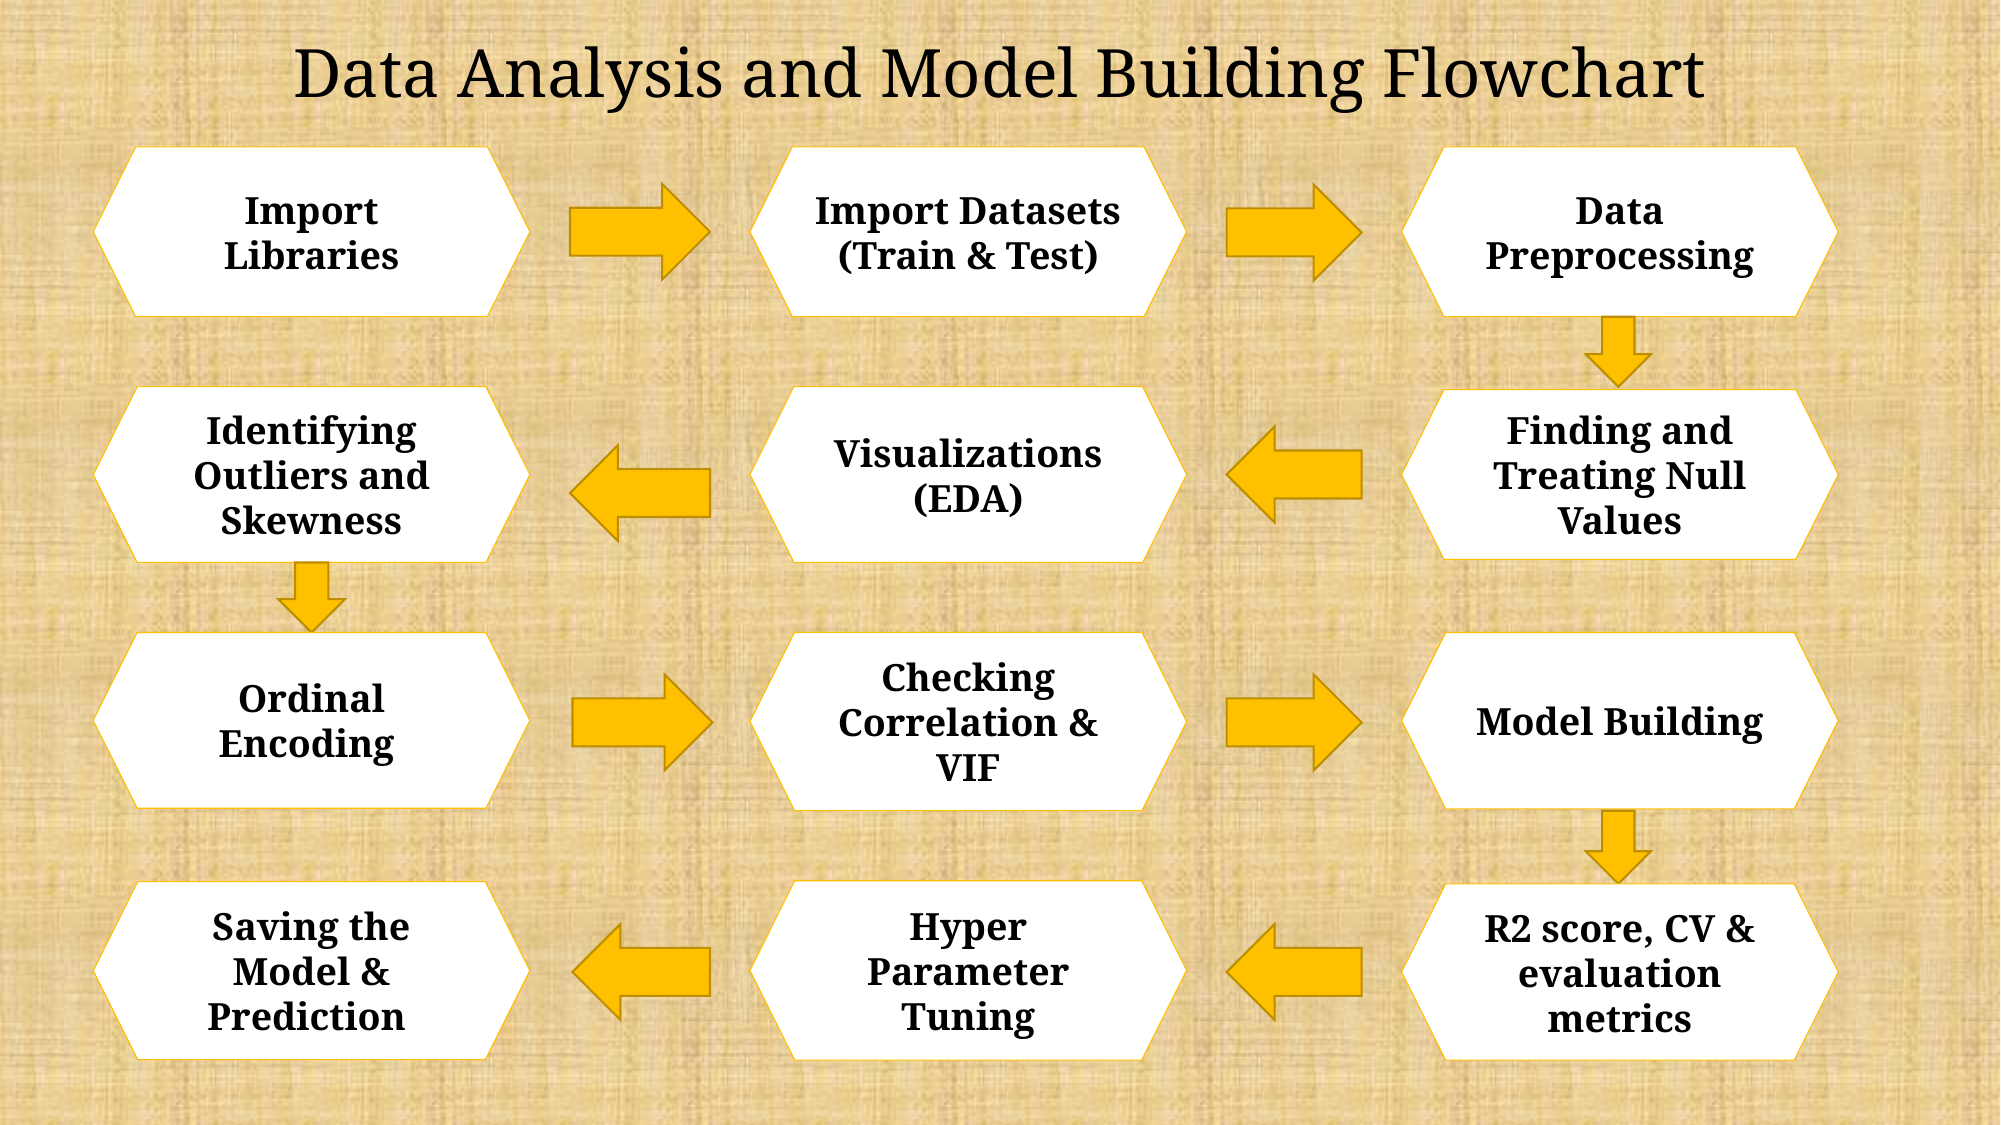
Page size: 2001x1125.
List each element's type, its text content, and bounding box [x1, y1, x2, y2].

text_box [1225, 921, 1363, 1023]
text_box [571, 671, 714, 773]
text_box [568, 442, 712, 544]
text_box Hyper Parameter Tuning [749, 880, 1188, 1061]
text_box Ordinal Encoding [92, 631, 531, 809]
text_box Import Libraries [92, 146, 531, 318]
text_box R2 score, CV & evaluation metrics [1401, 883, 1839, 1061]
text_box [275, 561, 348, 631]
text_box Visualizations (EDA) [749, 386, 1188, 563]
text_box Finding and Treating Null Values [1401, 389, 1839, 560]
text_box [1225, 181, 1364, 283]
text_box [1225, 671, 1364, 773]
text_box Model Building [1401, 631, 1839, 810]
text_box [1583, 809, 1654, 883]
text_box Import Datasets (Train & Test) [749, 146, 1188, 318]
text_box Identifying Outliers and Skewness [92, 386, 531, 563]
text_box [1225, 424, 1363, 525]
text_box [570, 921, 711, 1023]
text_box Data Preprocessing [1401, 146, 1839, 318]
text_box [568, 181, 712, 283]
text_box Data Analysis and Model Building Flowchart [0, 23, 2000, 119]
text_box [1583, 315, 1654, 389]
picture [0, 0, 2001, 1125]
text_box Checking Correlation & VIF [749, 631, 1188, 812]
text_box Saving the Model & Prediction [92, 881, 531, 1061]
